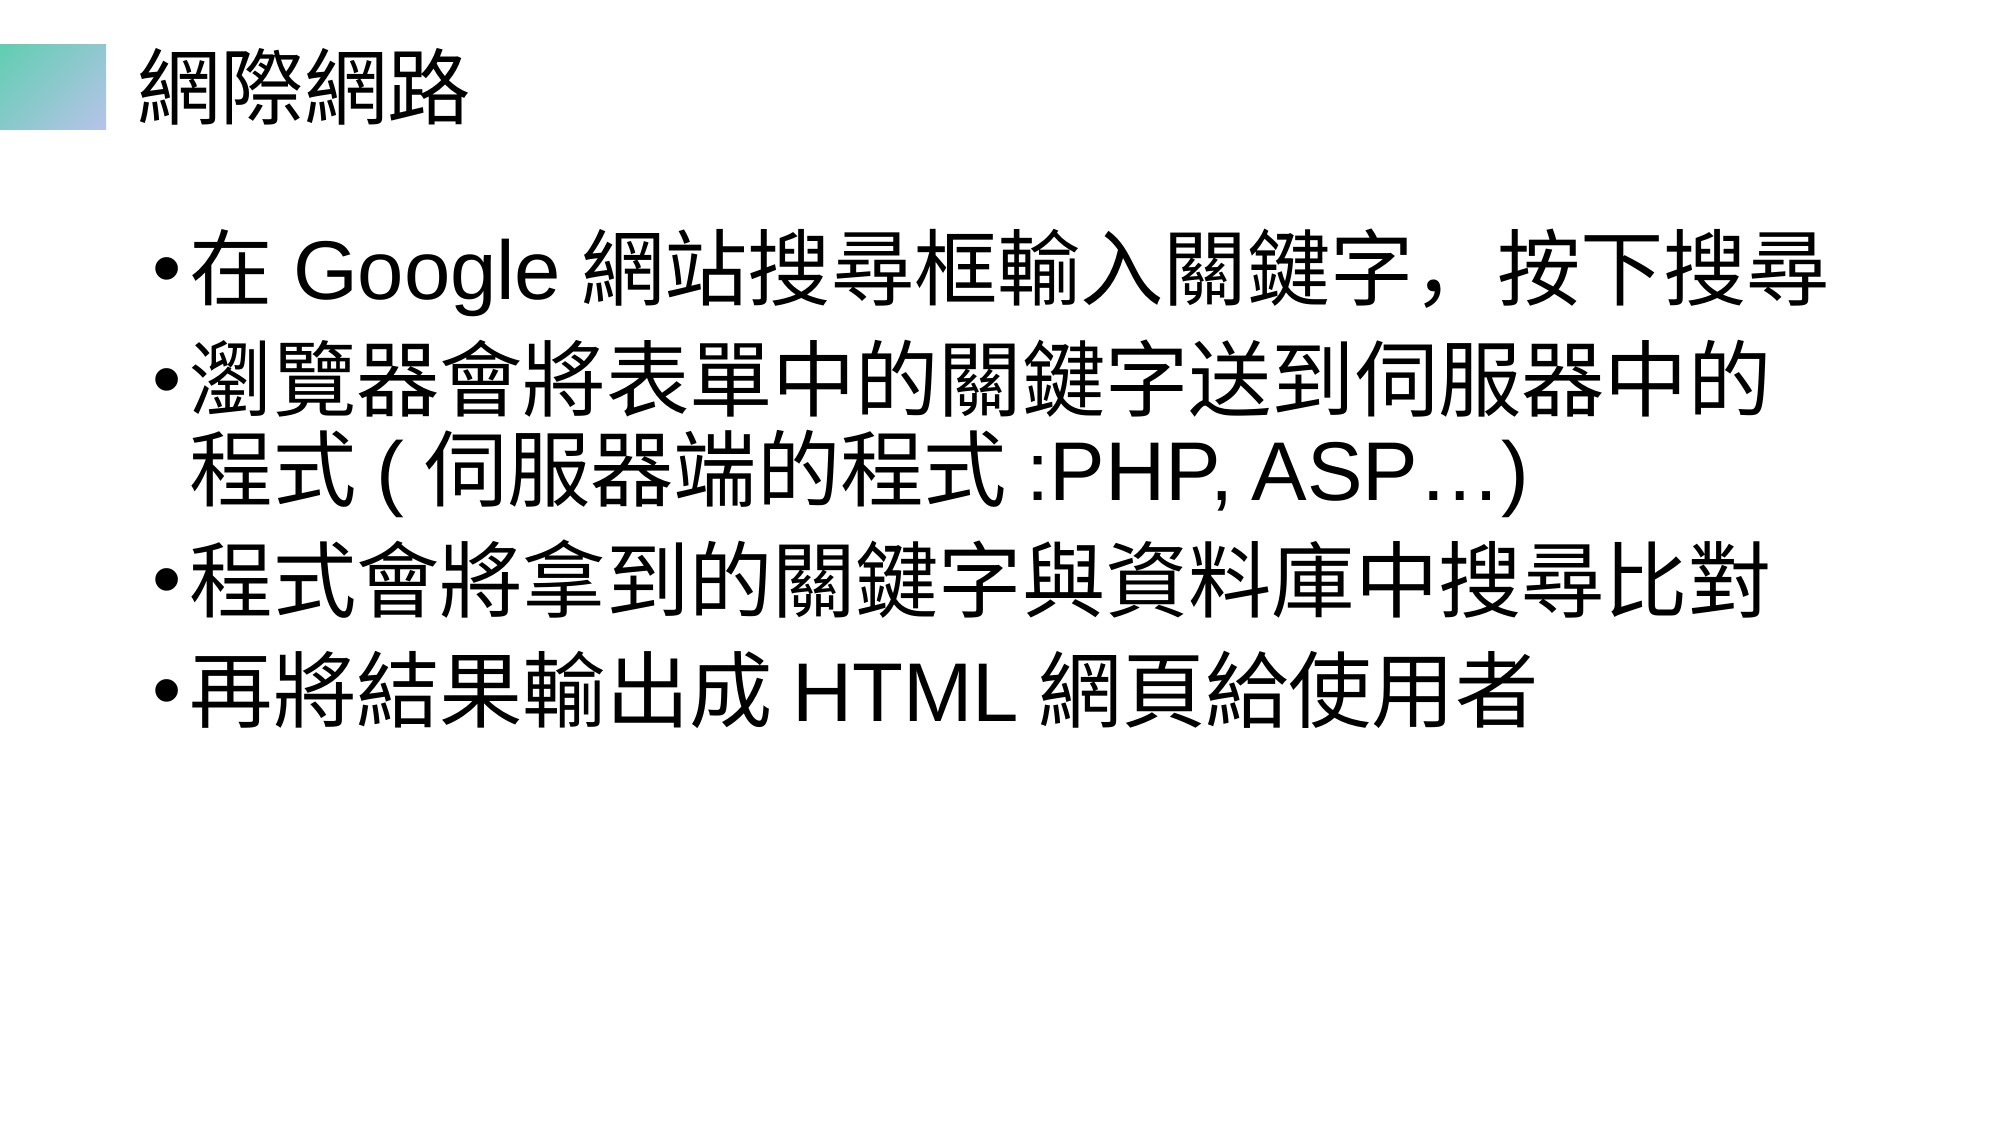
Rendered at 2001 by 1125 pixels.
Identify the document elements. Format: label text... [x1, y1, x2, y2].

list 在Google網站搜尋框輸入關鍵字，按下搜尋 瀏覽器會將表單中的關鍵字送到伺服器中的程式(伺服器端的程式:PHP, ASP…) 程式會將拿到的關鍵字與資料庫中搜尋比對 再將結果輸出成HTML網頁給使用者 [137, 220, 1863, 1014]
title 網際網路 [122, 20, 1848, 163]
